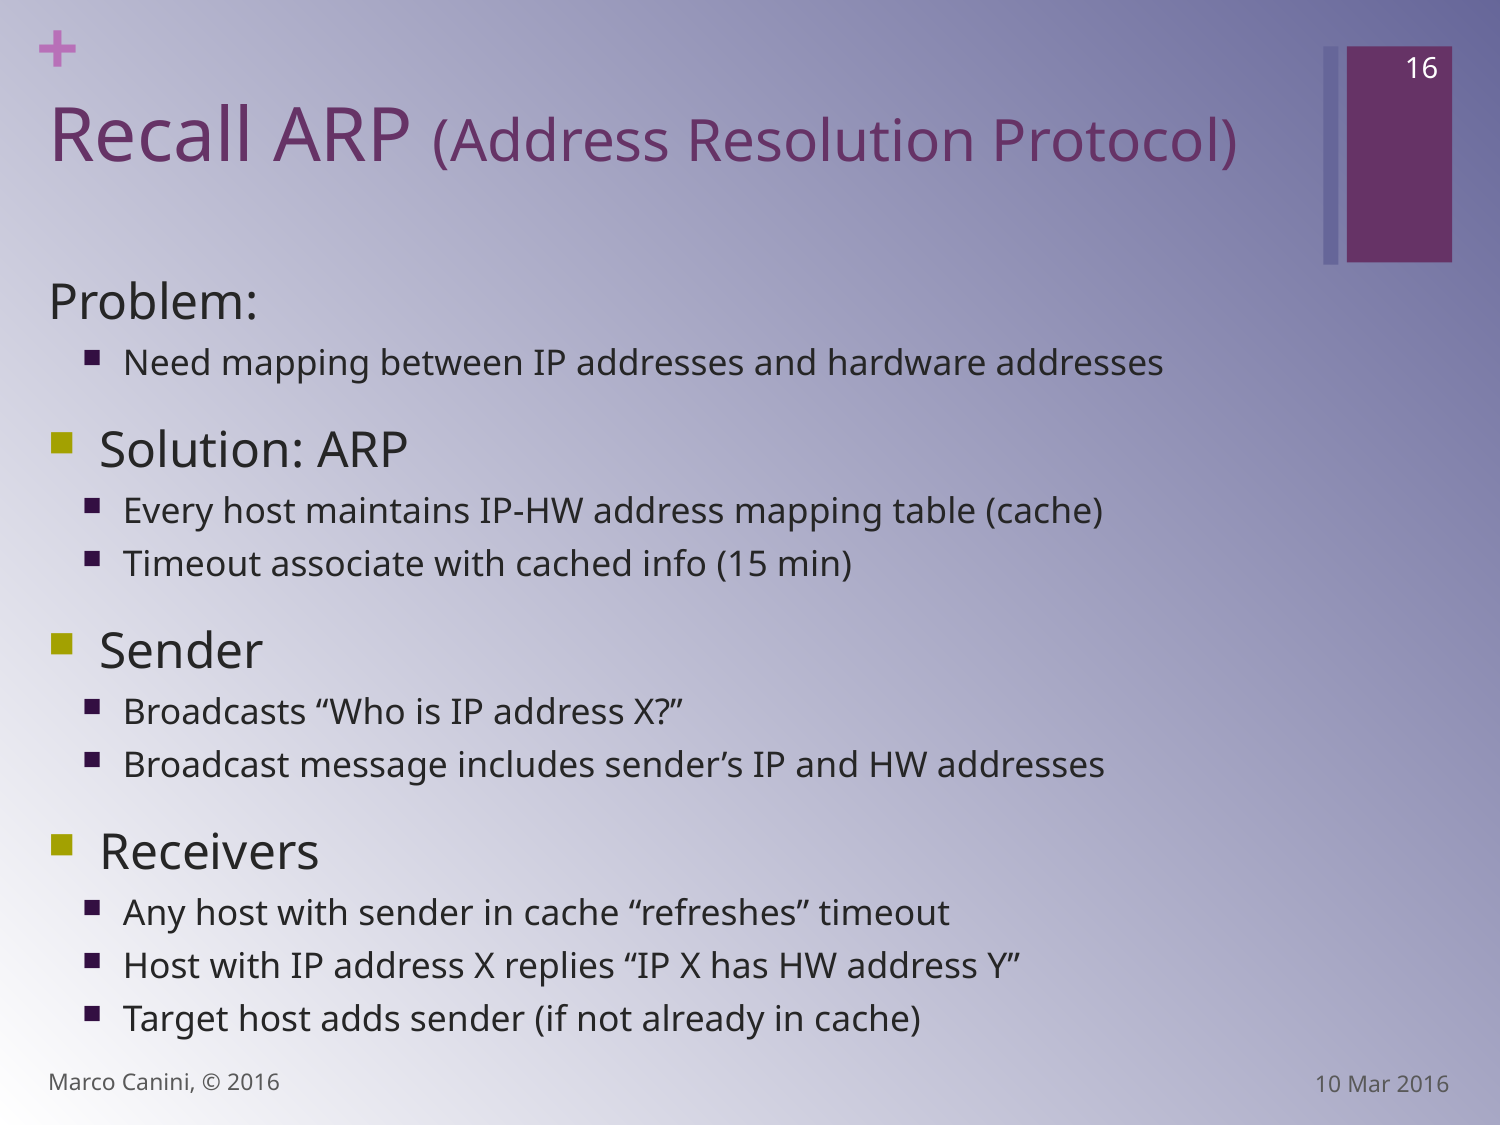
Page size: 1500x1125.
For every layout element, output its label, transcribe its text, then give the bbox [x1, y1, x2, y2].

list Problem: Need mapping between IP addresses and hardware addresses Solution: ARP Every host maintains IP-HW address mapping table (cache) Timeout associate with cached info (15 min) Sender Broadcasts “Who is IP address X?” Broadcast message includes sender’s IP and HW addresses Receivers Any host with sender in cache “refreshes” timeout Host with IP address X replies “IP X has HW address Y” Target host adds sender (if not already in cache) [33, 262, 1465, 1054]
slide_number 16 [1362, 39, 1454, 100]
title Recall ARP (Address Resolution Protocol) [33, 79, 1322, 262]
footer Marco Canini, © 2016 [33, 1053, 1038, 1114]
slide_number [1114, 1053, 1465, 1114]
